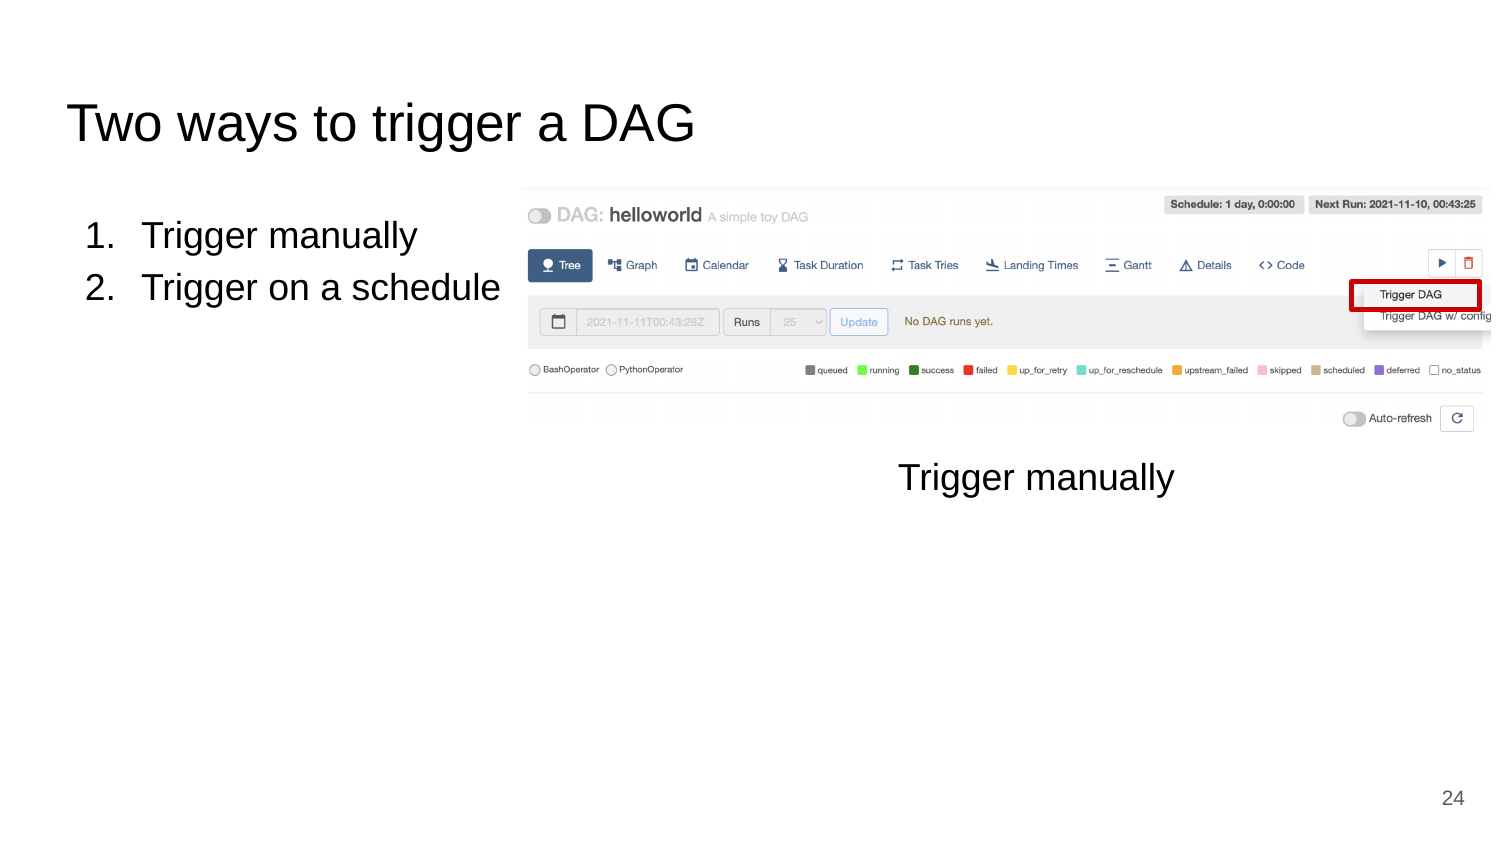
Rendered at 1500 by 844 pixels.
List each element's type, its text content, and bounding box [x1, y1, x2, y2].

text_box Trigger manually [882, 442, 1264, 514]
list Trigger manually Trigger on a schedule [51, 189, 1449, 750]
slide_number 24 [1389, 764, 1480, 830]
picture [521, 186, 1491, 434]
title Two ways to trigger a DAG [51, 72, 1449, 167]
